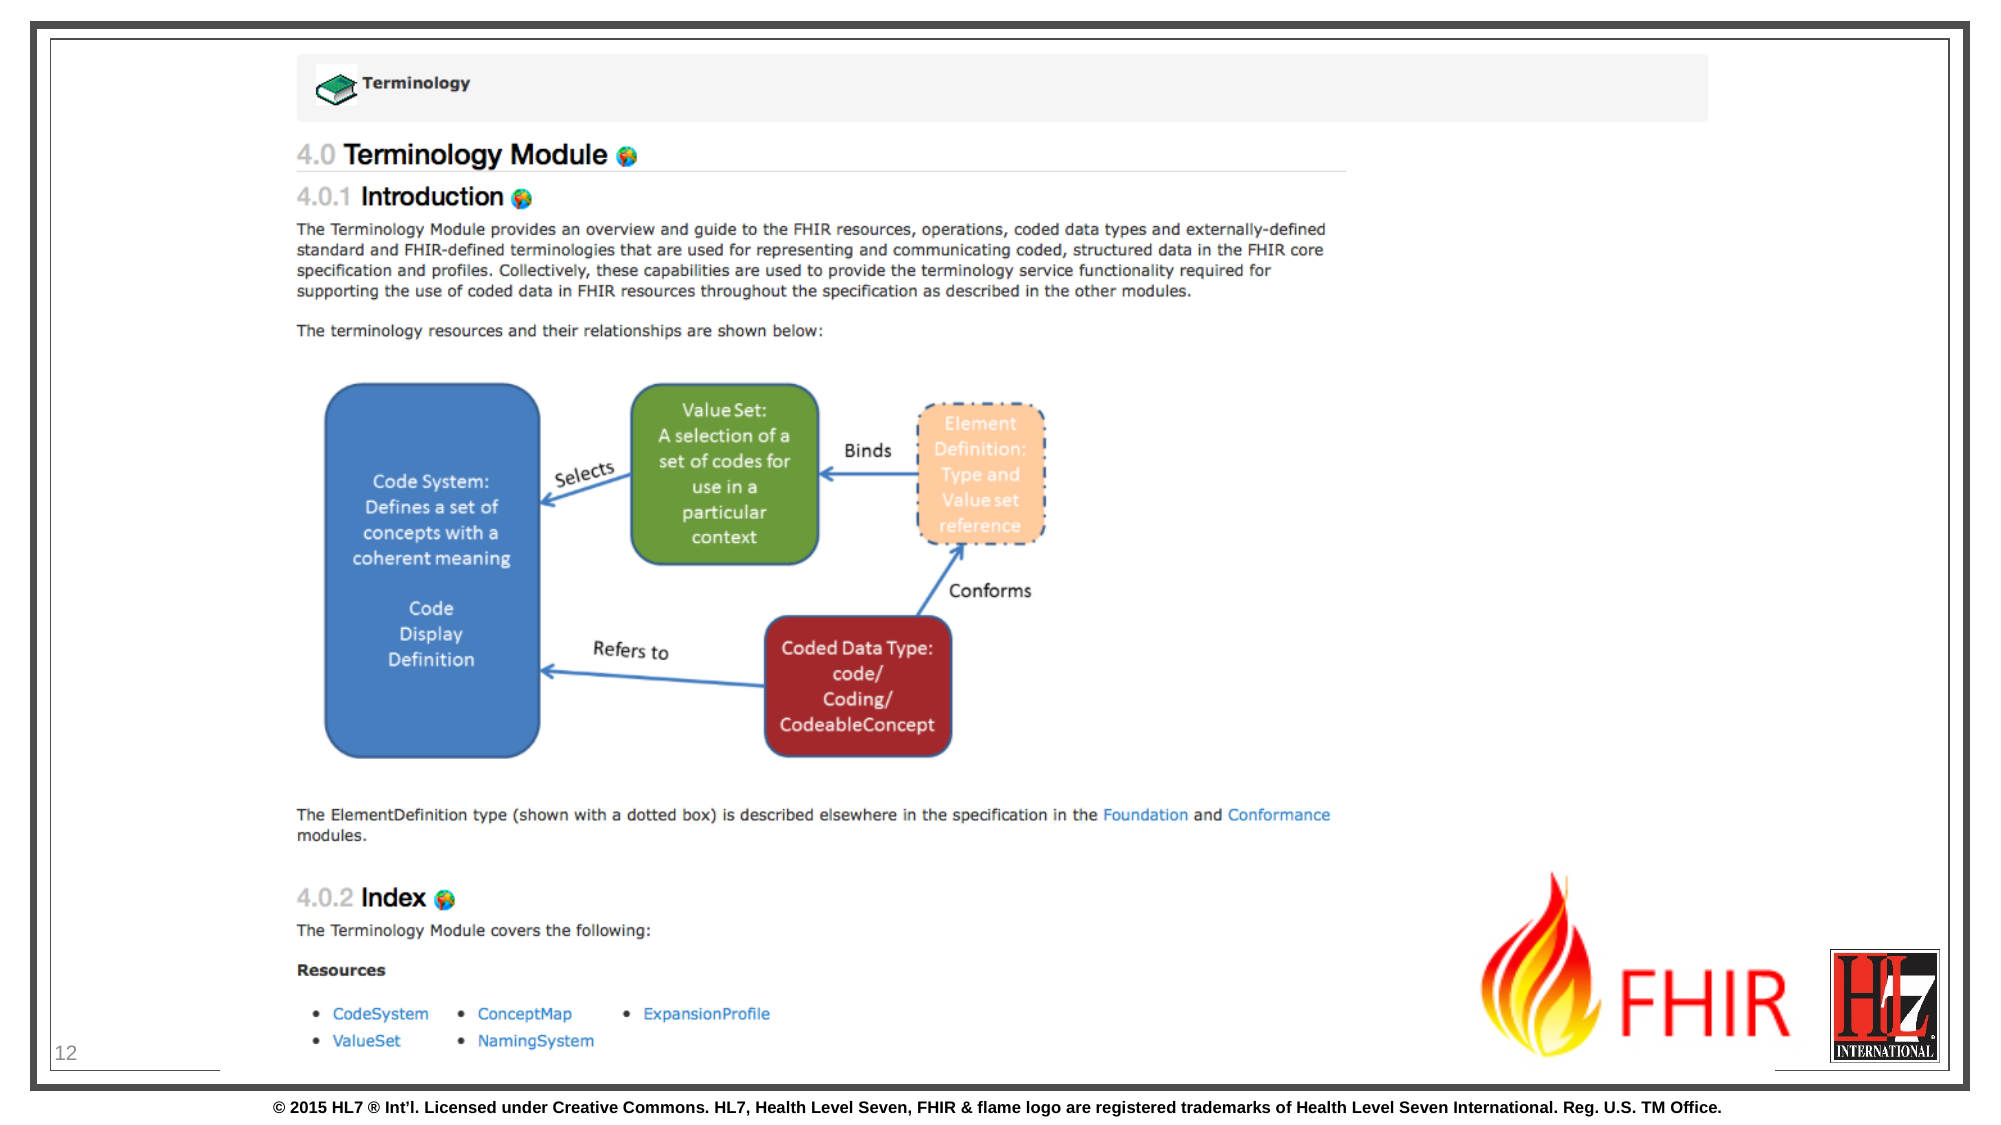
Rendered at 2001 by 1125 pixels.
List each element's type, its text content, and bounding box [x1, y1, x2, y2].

slide_number 12 [39, 1034, 197, 1071]
picture [220, 54, 1804, 1071]
picture [1830, 949, 1940, 1063]
